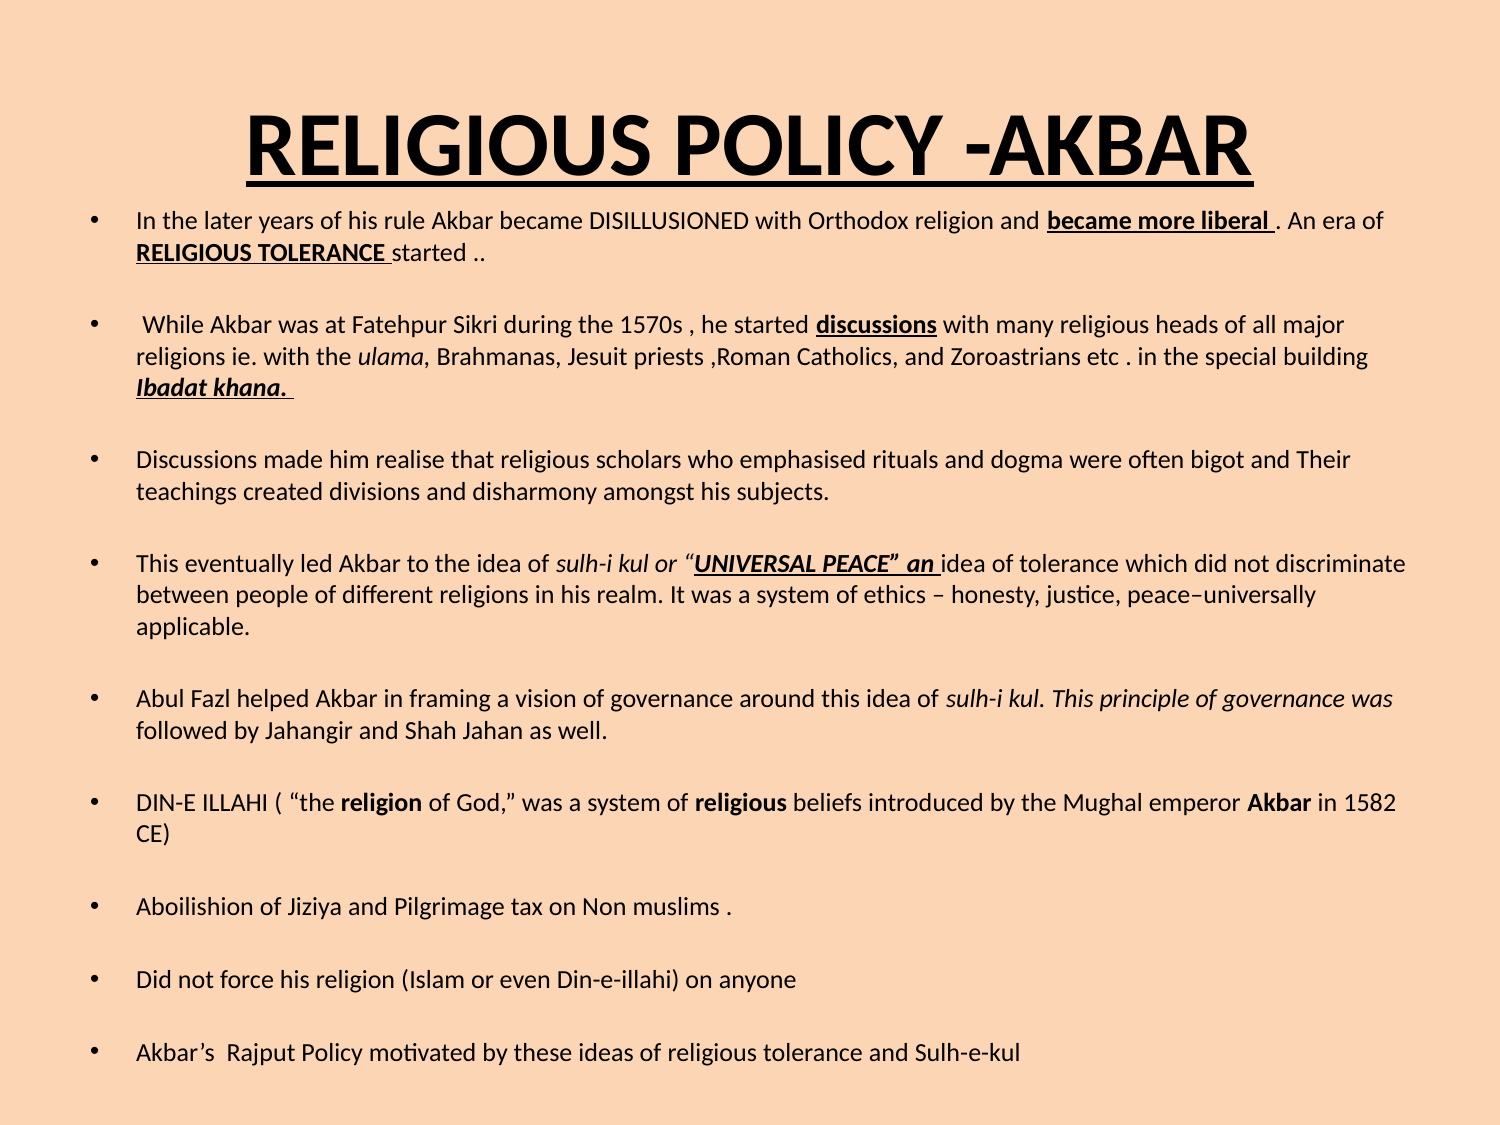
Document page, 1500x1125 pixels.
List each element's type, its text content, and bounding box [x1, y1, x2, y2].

list In the later years of his rule Akbar became DISILLUSIONED with Orthodox religion and became more liberal . An era of RELIGIOUS TOLERANCE started .. While Akbar was at Fatehpur Sikri during the 1570s , he started discussions with many religious heads of all major religions ie. with the ulama, Brahmanas, Jesuit priests ,Roman Catholics, and Zoroastrians etc . in the special building Ibadat khana. Discussions made him realise that religious scholars who emphasised rituals and dogma were often bigot and Their teachings created divisions and disharmony amongst his subjects. This eventually led Akbar to the idea of sulh-i kul or “UNIVERSAL PEACE” an idea of tolerance which did not discriminate between people of different religions in his realm. It was a system of ethics – honesty, justice, peace–universally applicable. Abul Fazl helped Akbar in framing a vision of governance around this idea of sulh-i kul. This principle of governance was followed by Jahangir and Shah Jahan as well. DIN-E ILLAHI ( “the religion of God,” was a system of religious beliefs introduced by the Mughal emperor Akbar in 1582 CE) Aboilishion of Jiziya and Pilgrimage tax on Non muslims . Did not force his religion (Islam or even Din-e-illahi) on anyone Akbar’s Rajput Policy motivated by these ideas of religious tolerance and Sulh-e-kul [75, 196, 1425, 1094]
title RELIGIOUS POLICY -AKBAR [75, 45, 1425, 196]
